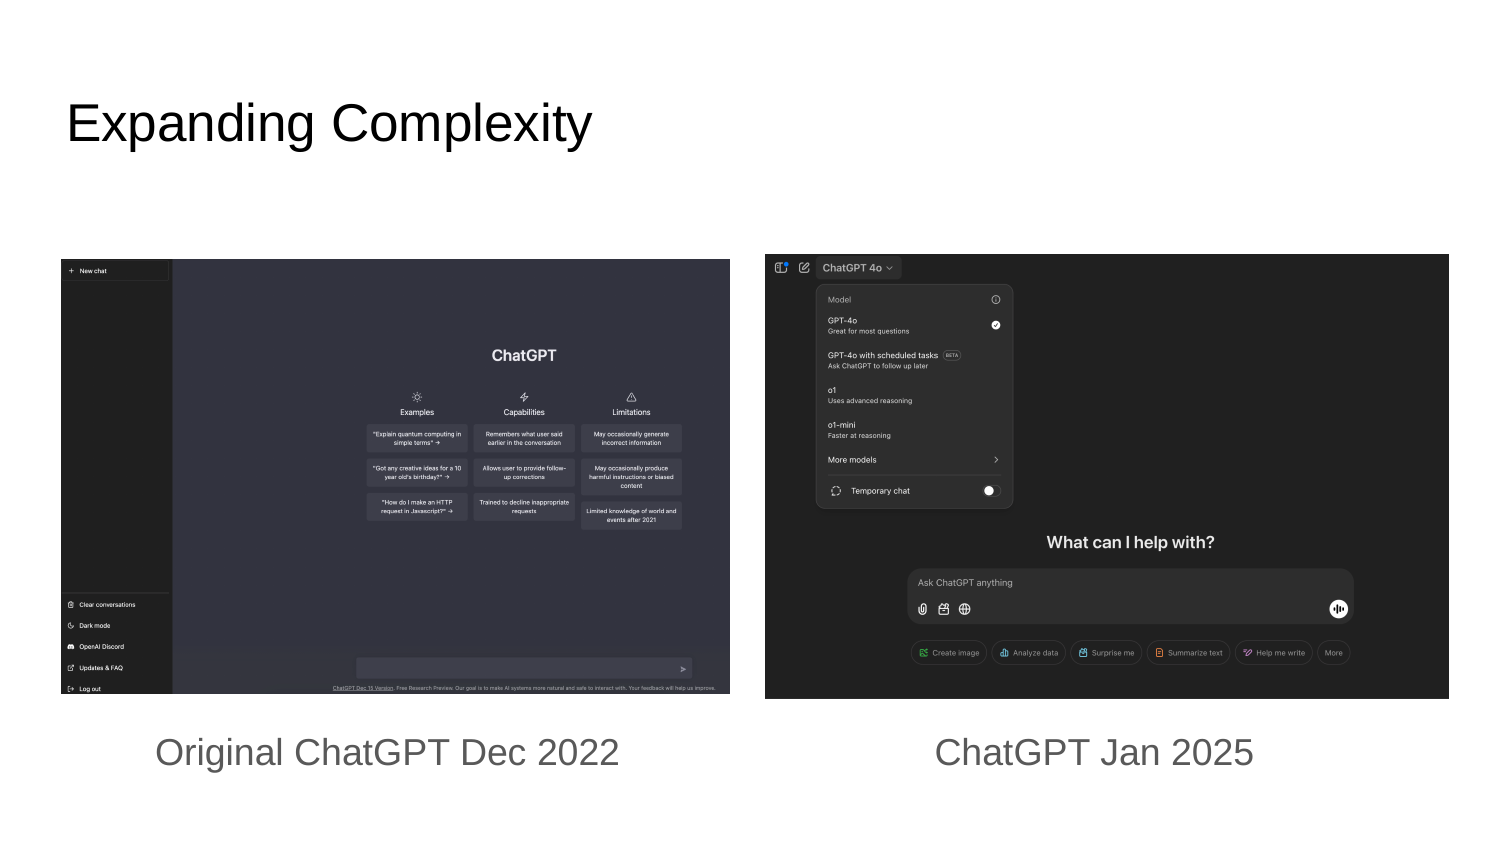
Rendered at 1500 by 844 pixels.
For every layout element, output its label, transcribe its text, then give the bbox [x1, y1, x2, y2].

list Original ChatGPT Dec 2022 [139, 706, 651, 790]
title Expanding Complexity [51, 72, 1449, 167]
picture [765, 253, 1450, 700]
picture [61, 259, 730, 694]
list ChatGPT Jan 2025 [919, 707, 1295, 790]
